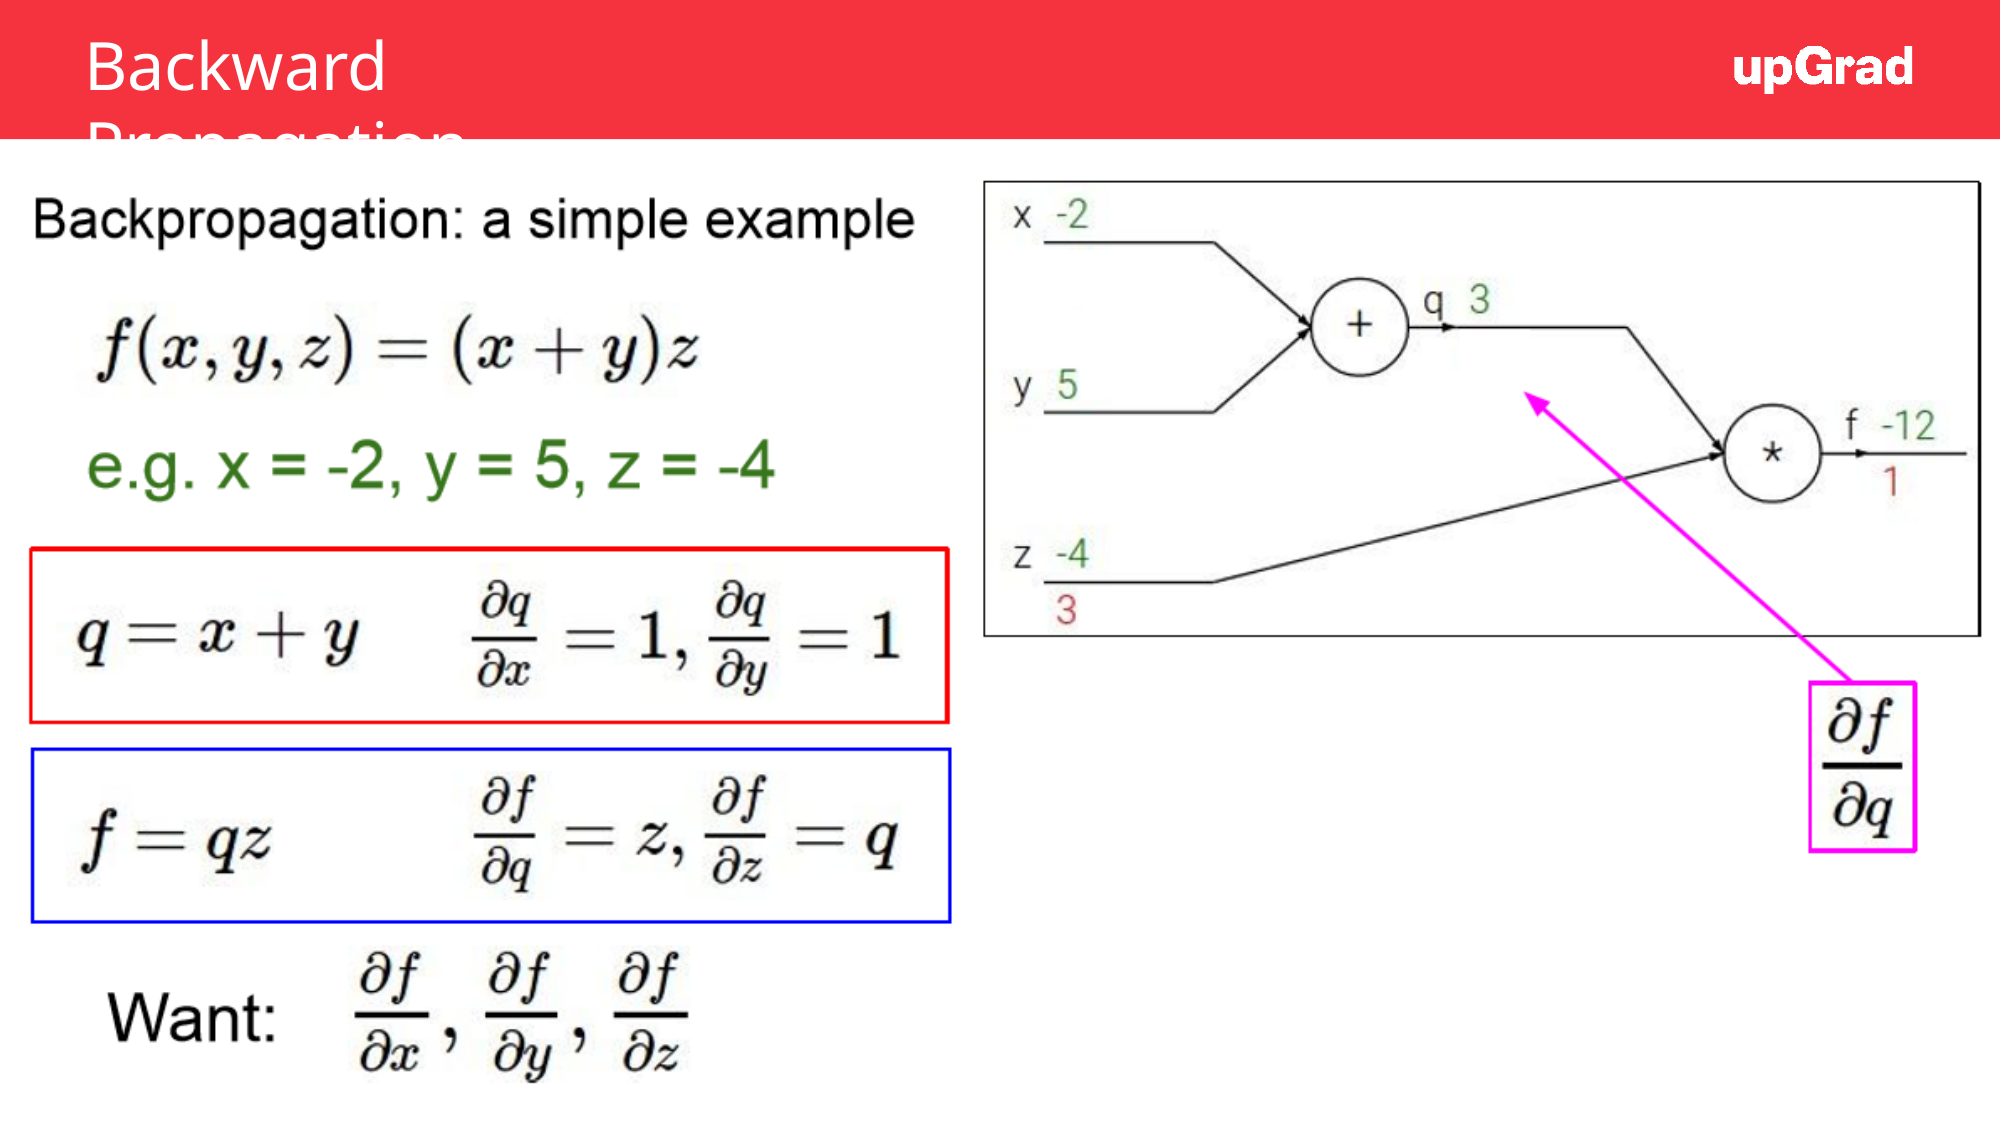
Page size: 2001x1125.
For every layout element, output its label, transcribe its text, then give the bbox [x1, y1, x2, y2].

picture [1, 155, 2000, 1101]
text_box Backward Propagation [82, 21, 742, 153]
picture [1734, 46, 1913, 94]
